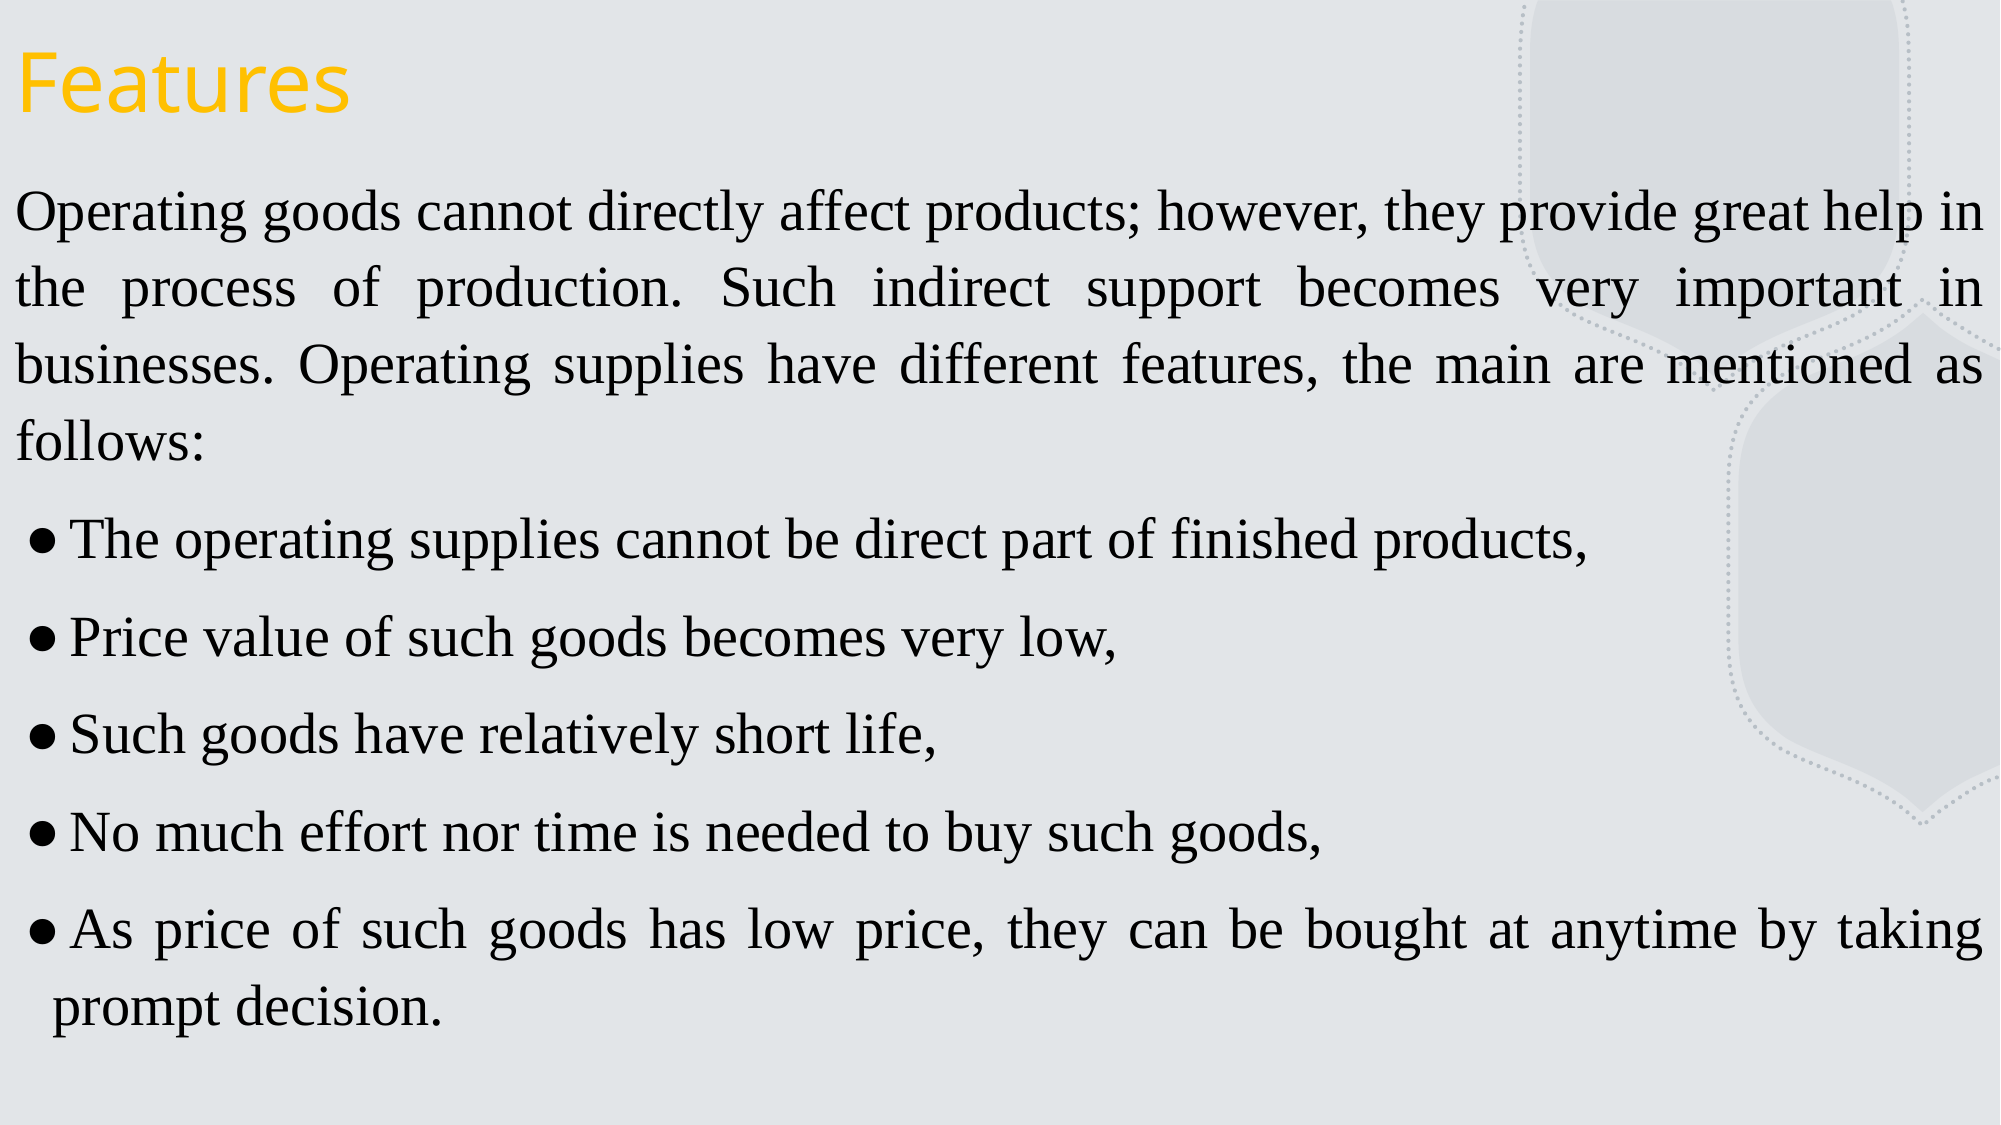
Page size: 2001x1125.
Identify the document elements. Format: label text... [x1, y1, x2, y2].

list Operating goods cannot directly affect products; however, they provide great help in the process of production. Such indirect support becomes very important in businesses. Operating supplies have different features, the main are mentioned as follows: The operating supplies cannot be direct part of finished products, Price value of such goods becomes very low, Such goods have relatively short life, No much effort nor time is needed to buy such goods, As price of such goods has low price, they can be bought at anytime by taking prompt decision. [0, 157, 2000, 1125]
title Features [0, 0, 1648, 157]
